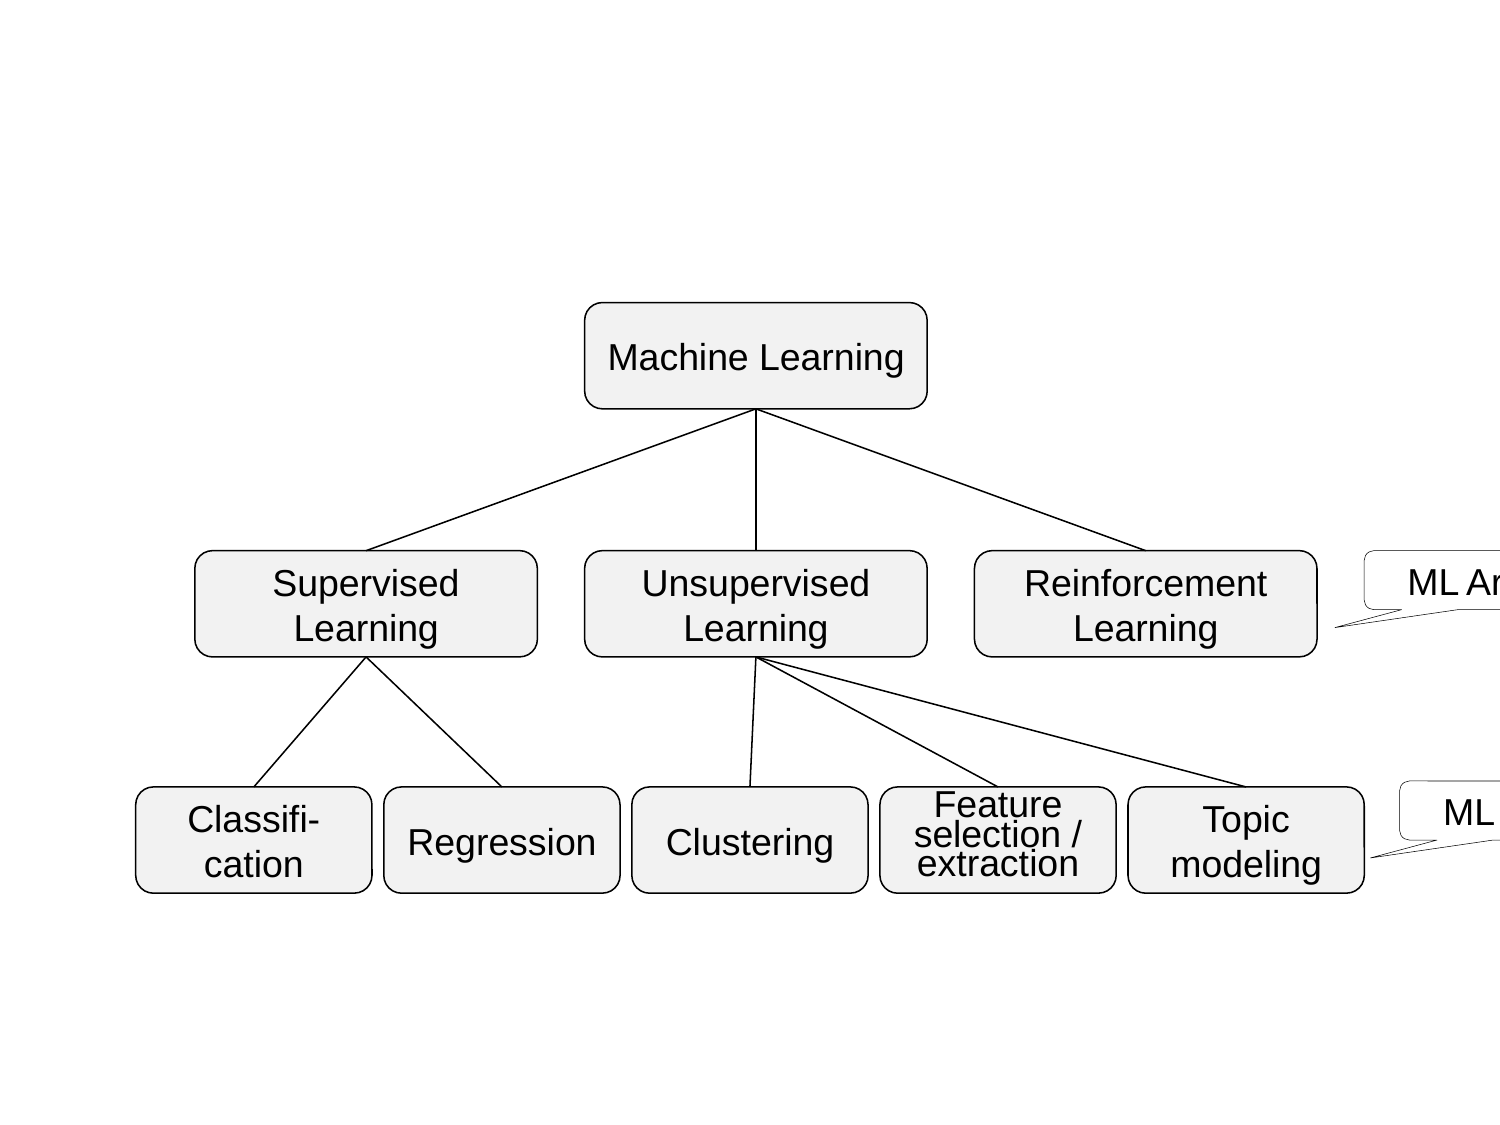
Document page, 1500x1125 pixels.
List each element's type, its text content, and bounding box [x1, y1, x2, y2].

text_box Classifi-cation [135, 786, 372, 842]
text_box Feature selection / extraction [879, 794, 1117, 842]
text_box Supervised Learning [194, 550, 538, 657]
text_box Clustering [631, 786, 869, 842]
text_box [365, 656, 503, 788]
text_box Machine Learning [584, 302, 928, 407]
text_box Topic modeling [1128, 786, 1365, 842]
text_box Reinforcement Learning [974, 550, 1318, 657]
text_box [253, 656, 364, 788]
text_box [755, 408, 1146, 551]
text_box Regression [383, 786, 621, 842]
text_box ML Area [1332, 548, 1500, 630]
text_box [365, 408, 754, 551]
text_box Unsupervised Learning [584, 559, 928, 657]
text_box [755, 656, 1247, 788]
text_box [0, 842, 1500, 897]
text_box ML Task [1397, 778, 1500, 842]
